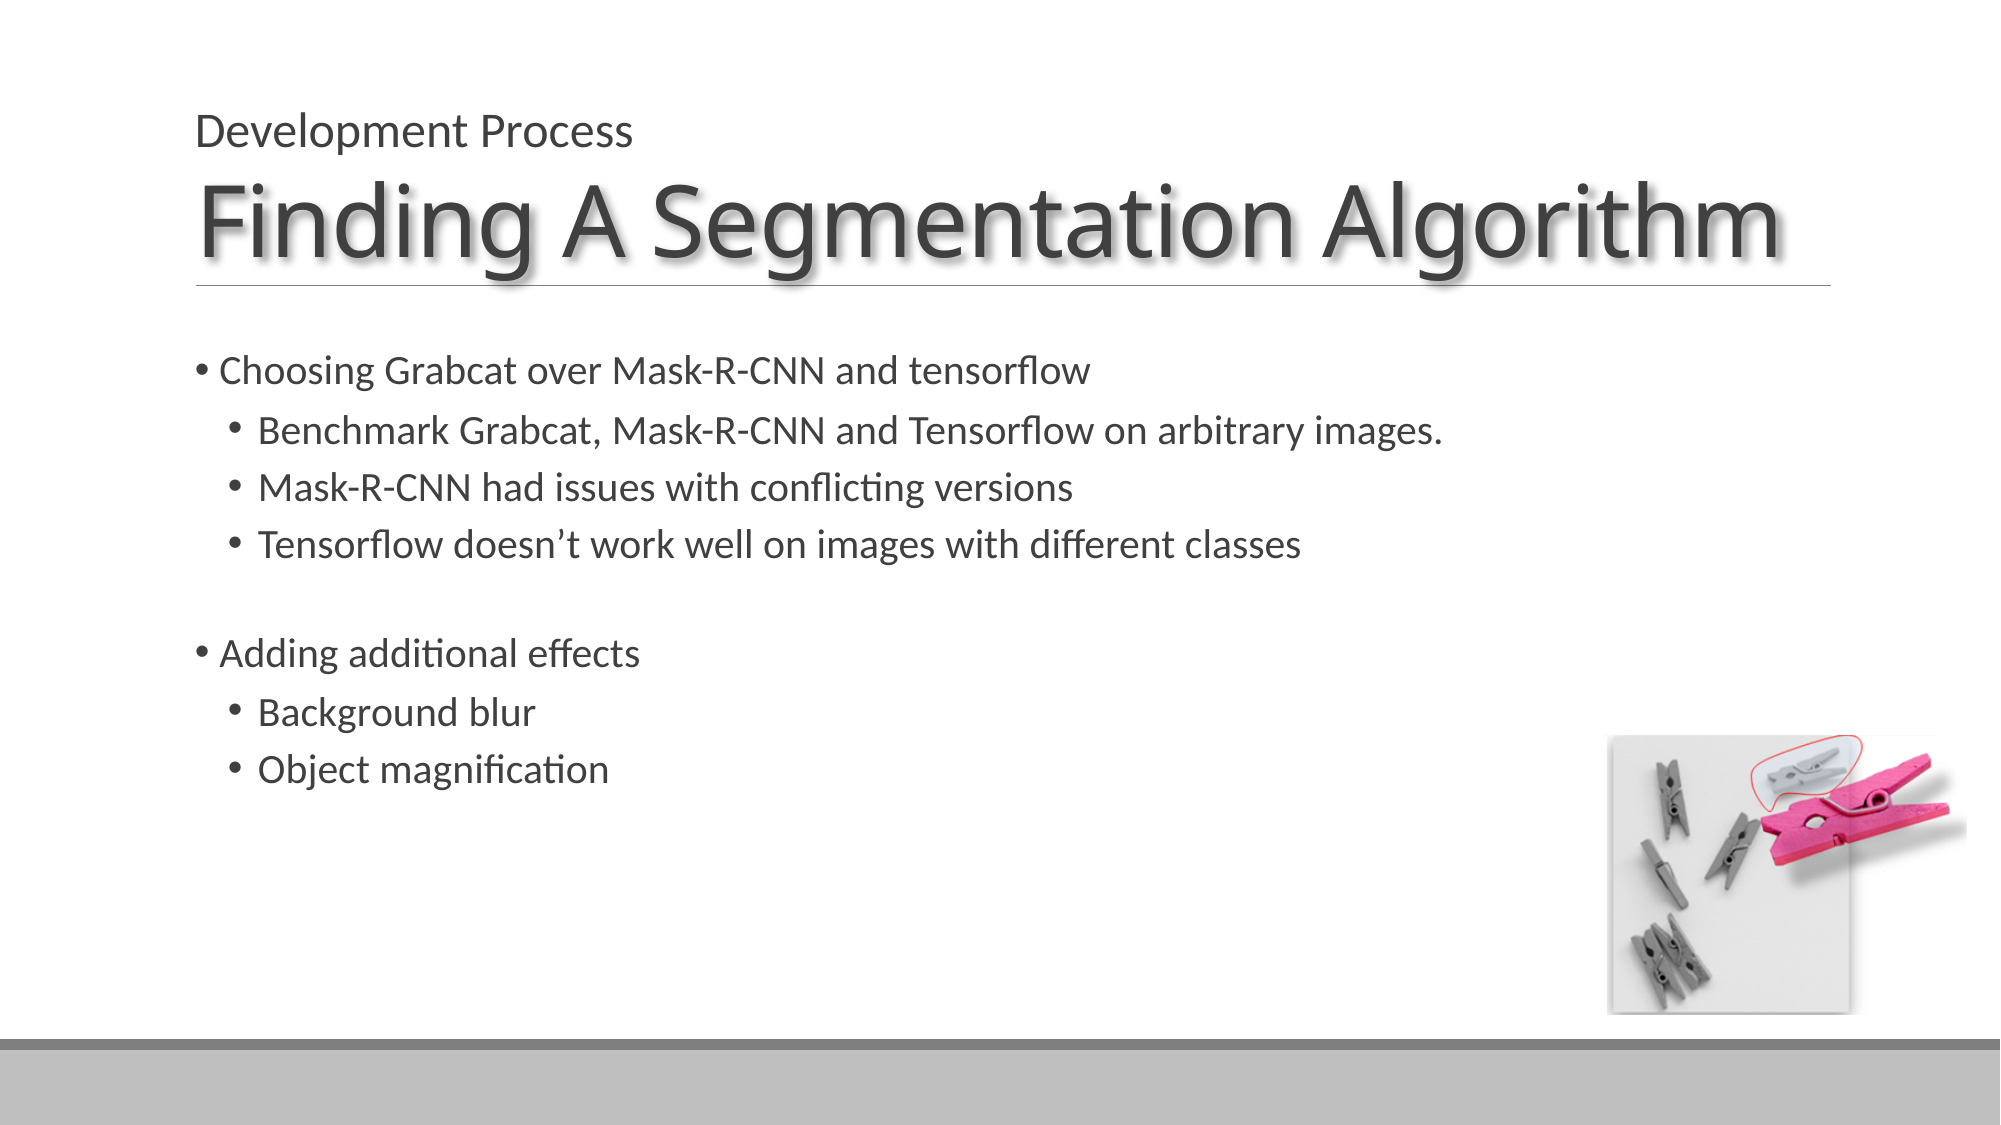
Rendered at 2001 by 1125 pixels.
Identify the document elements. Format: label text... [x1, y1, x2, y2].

picture [1604, 735, 1975, 1015]
list Choosing Grabcat over Mask-R-CNN and tensorflow Benchmark Grabcat, Mask-R-CNN and Tensorflow on arbitrary images. Mask-R-CNN had issues with conflicting versions Tensorflow doesn’t work well on images with different classes Adding additional effects Background blur Object magnification [194, 341, 1845, 1027]
text_box Development Process [180, 90, 663, 165]
title Finding A Segmentation Algorithm [180, 47, 1830, 285]
